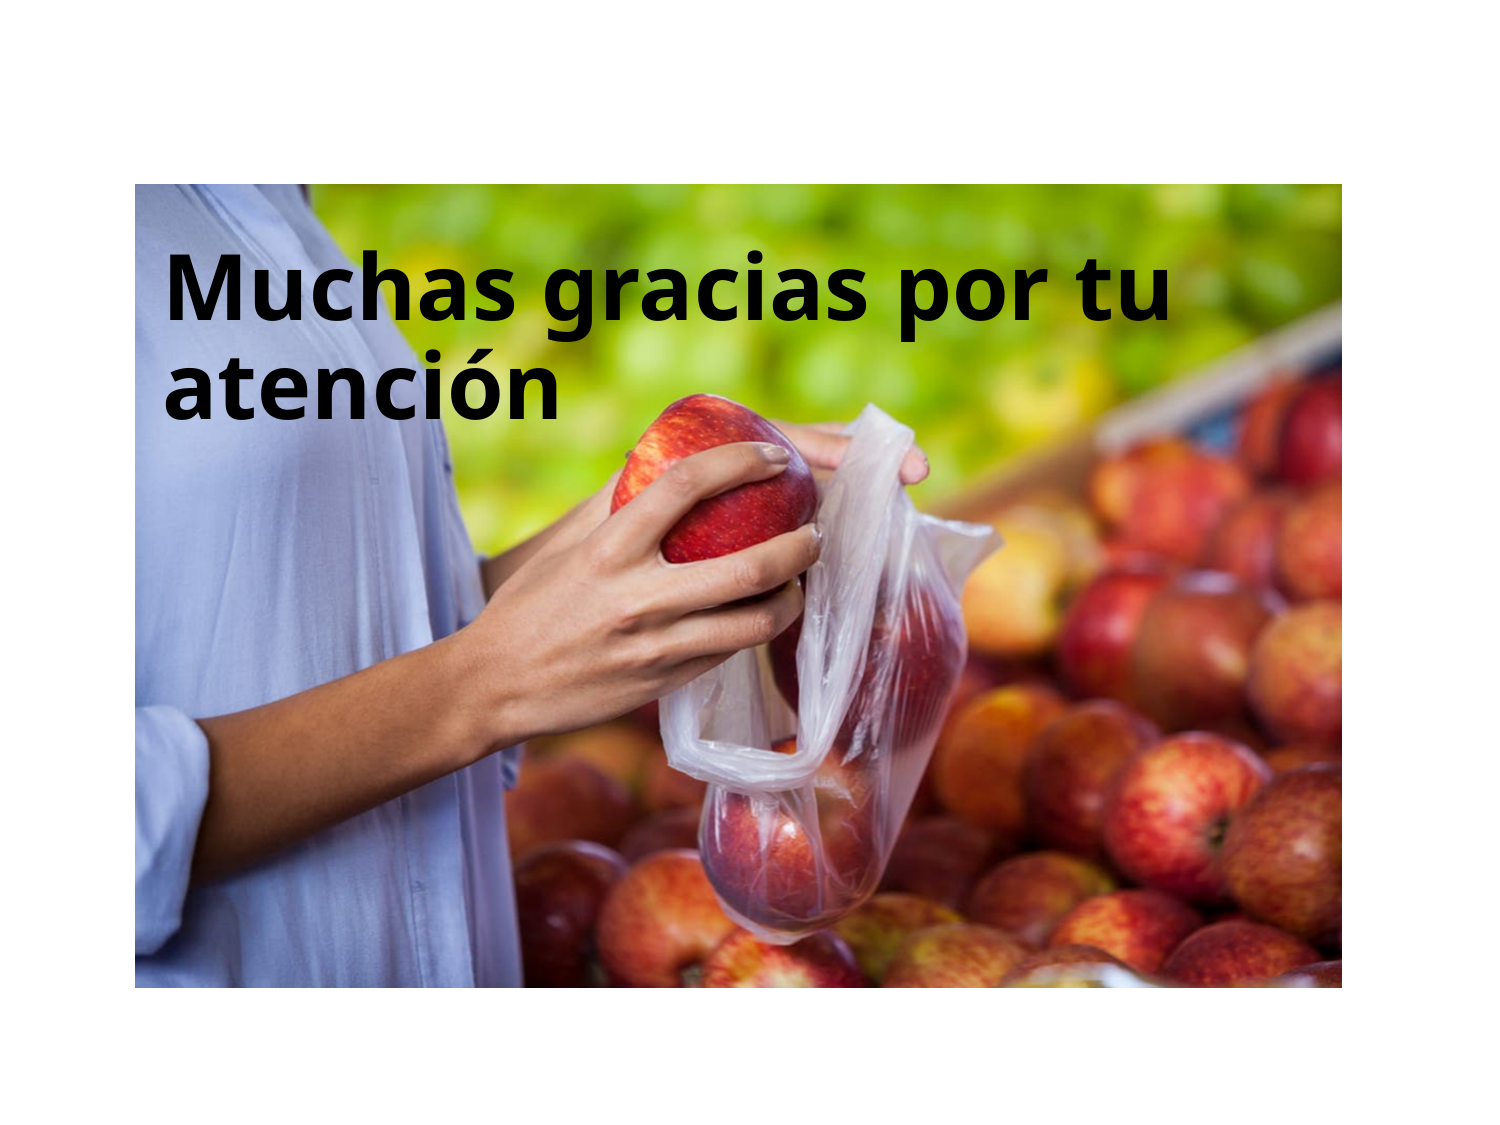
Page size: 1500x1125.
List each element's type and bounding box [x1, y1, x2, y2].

picture [135, 184, 1342, 988]
